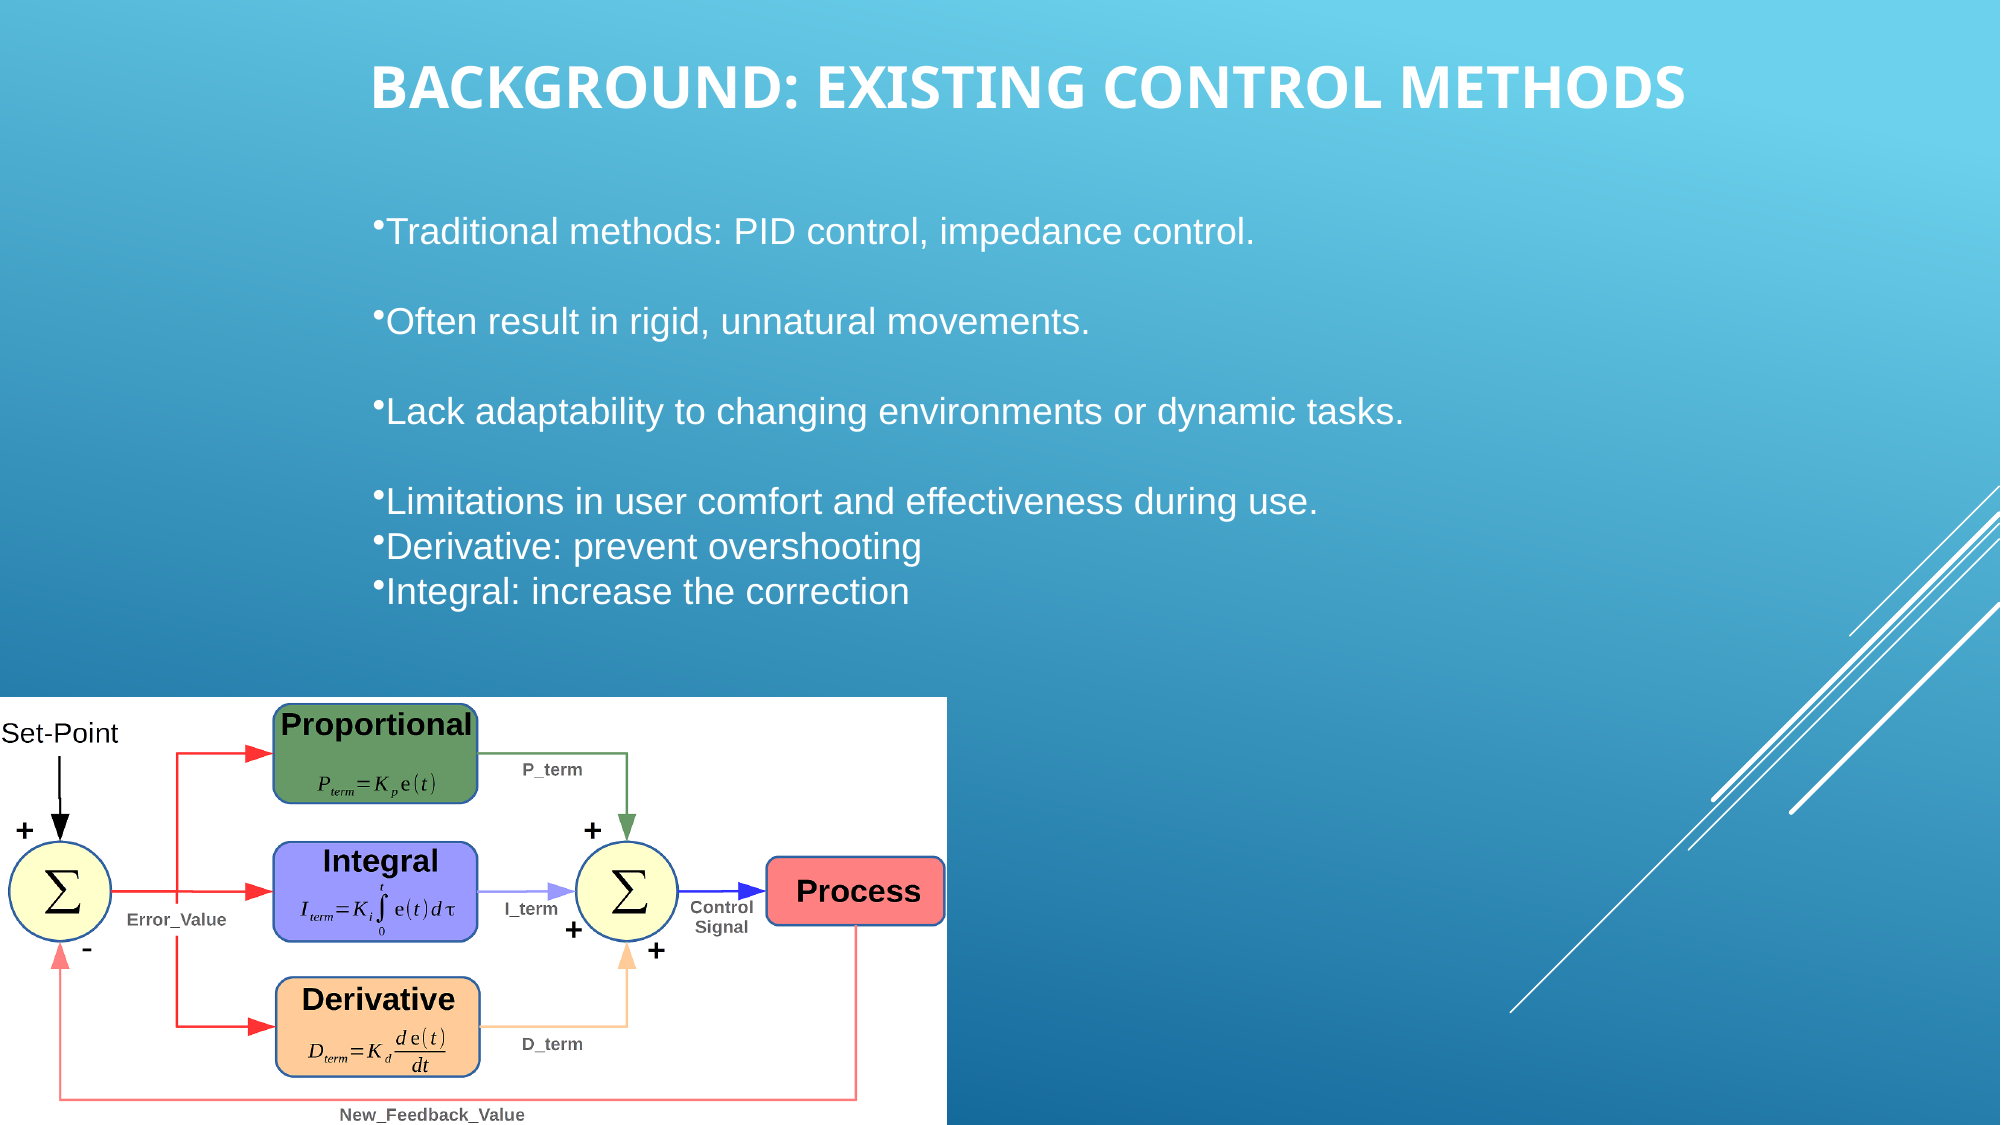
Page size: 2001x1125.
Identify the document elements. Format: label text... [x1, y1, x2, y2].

picture [0, 697, 947, 1125]
list Traditional methods: PID control, impedance control. Often result in rigid, unnatural movements. Lack adaptability to changing environments or dynamic tasks. Limitations in user comfort and effectiveness during use. Derivative: prevent overshooting Integral: increase the correction [357, 60, 1432, 714]
title Background: Existing Control Methods [354, 38, 1755, 128]
